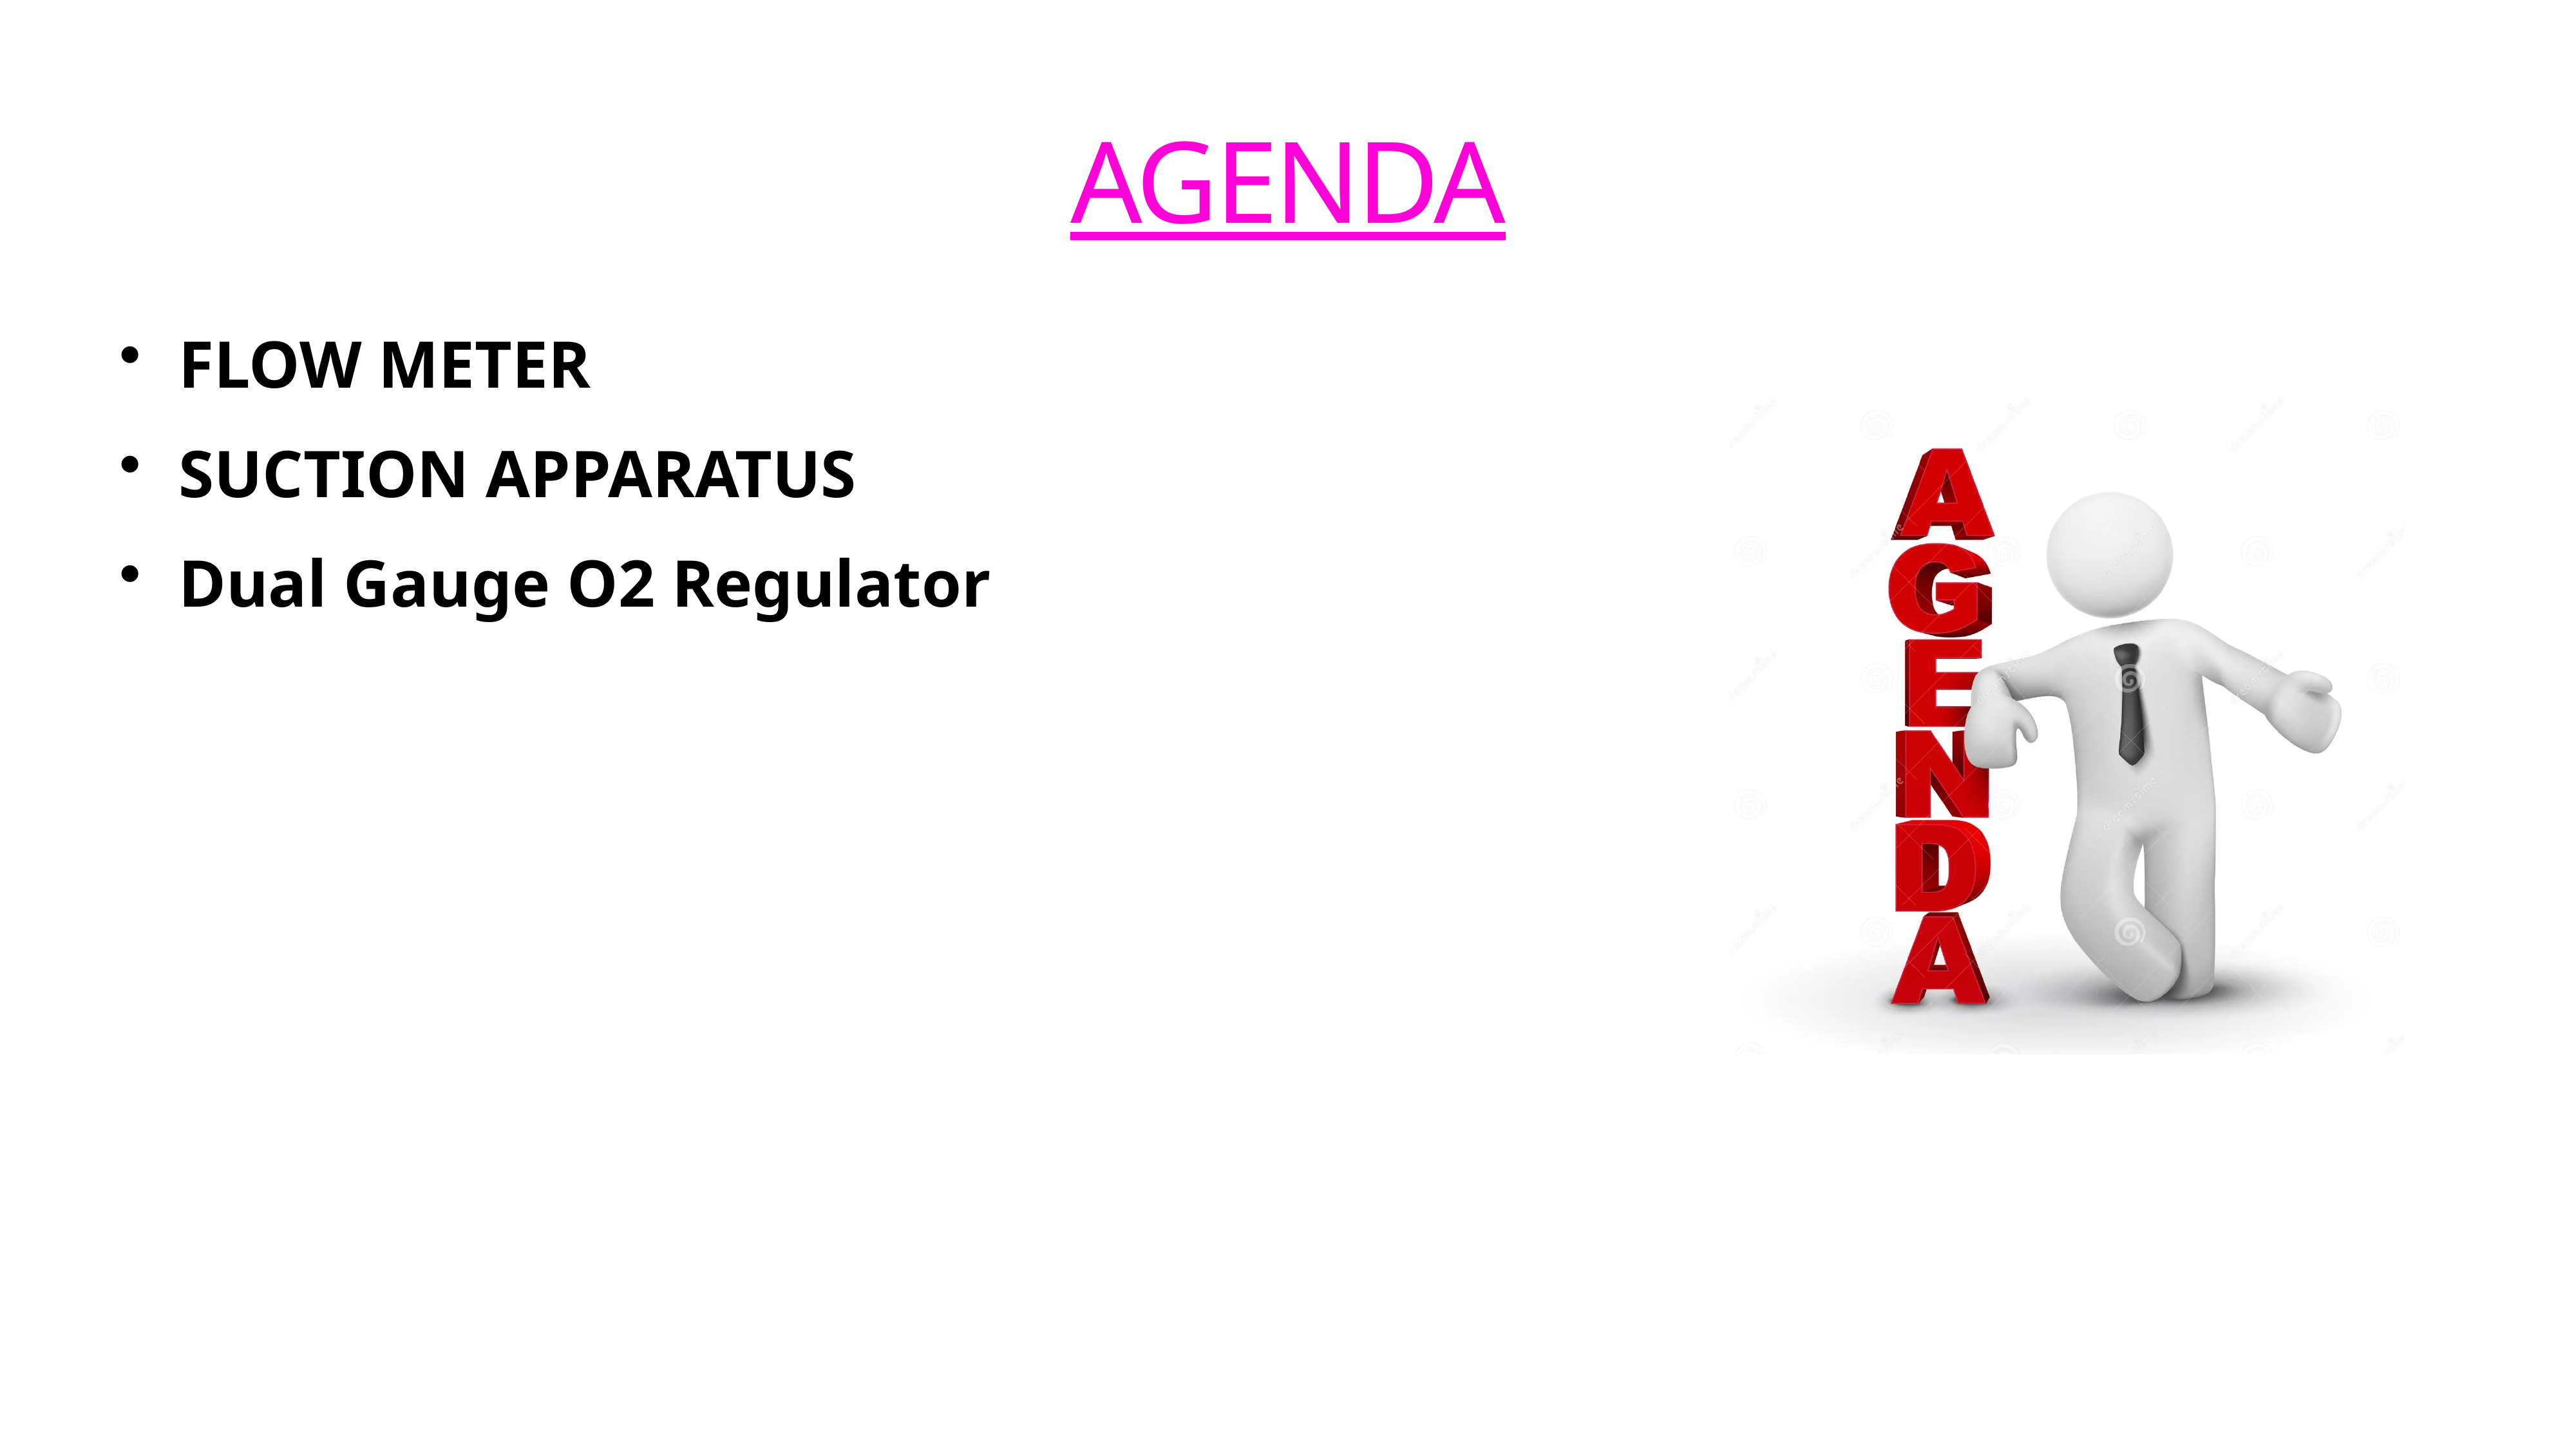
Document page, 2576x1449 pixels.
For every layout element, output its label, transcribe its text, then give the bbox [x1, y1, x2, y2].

list FLOW METER SUCTION APPARATUS Dual Gauge O2 Regulator [113, 317, 2423, 1209]
picture [1729, 395, 2405, 1054]
title AGENDA [133, 85, 2443, 251]
